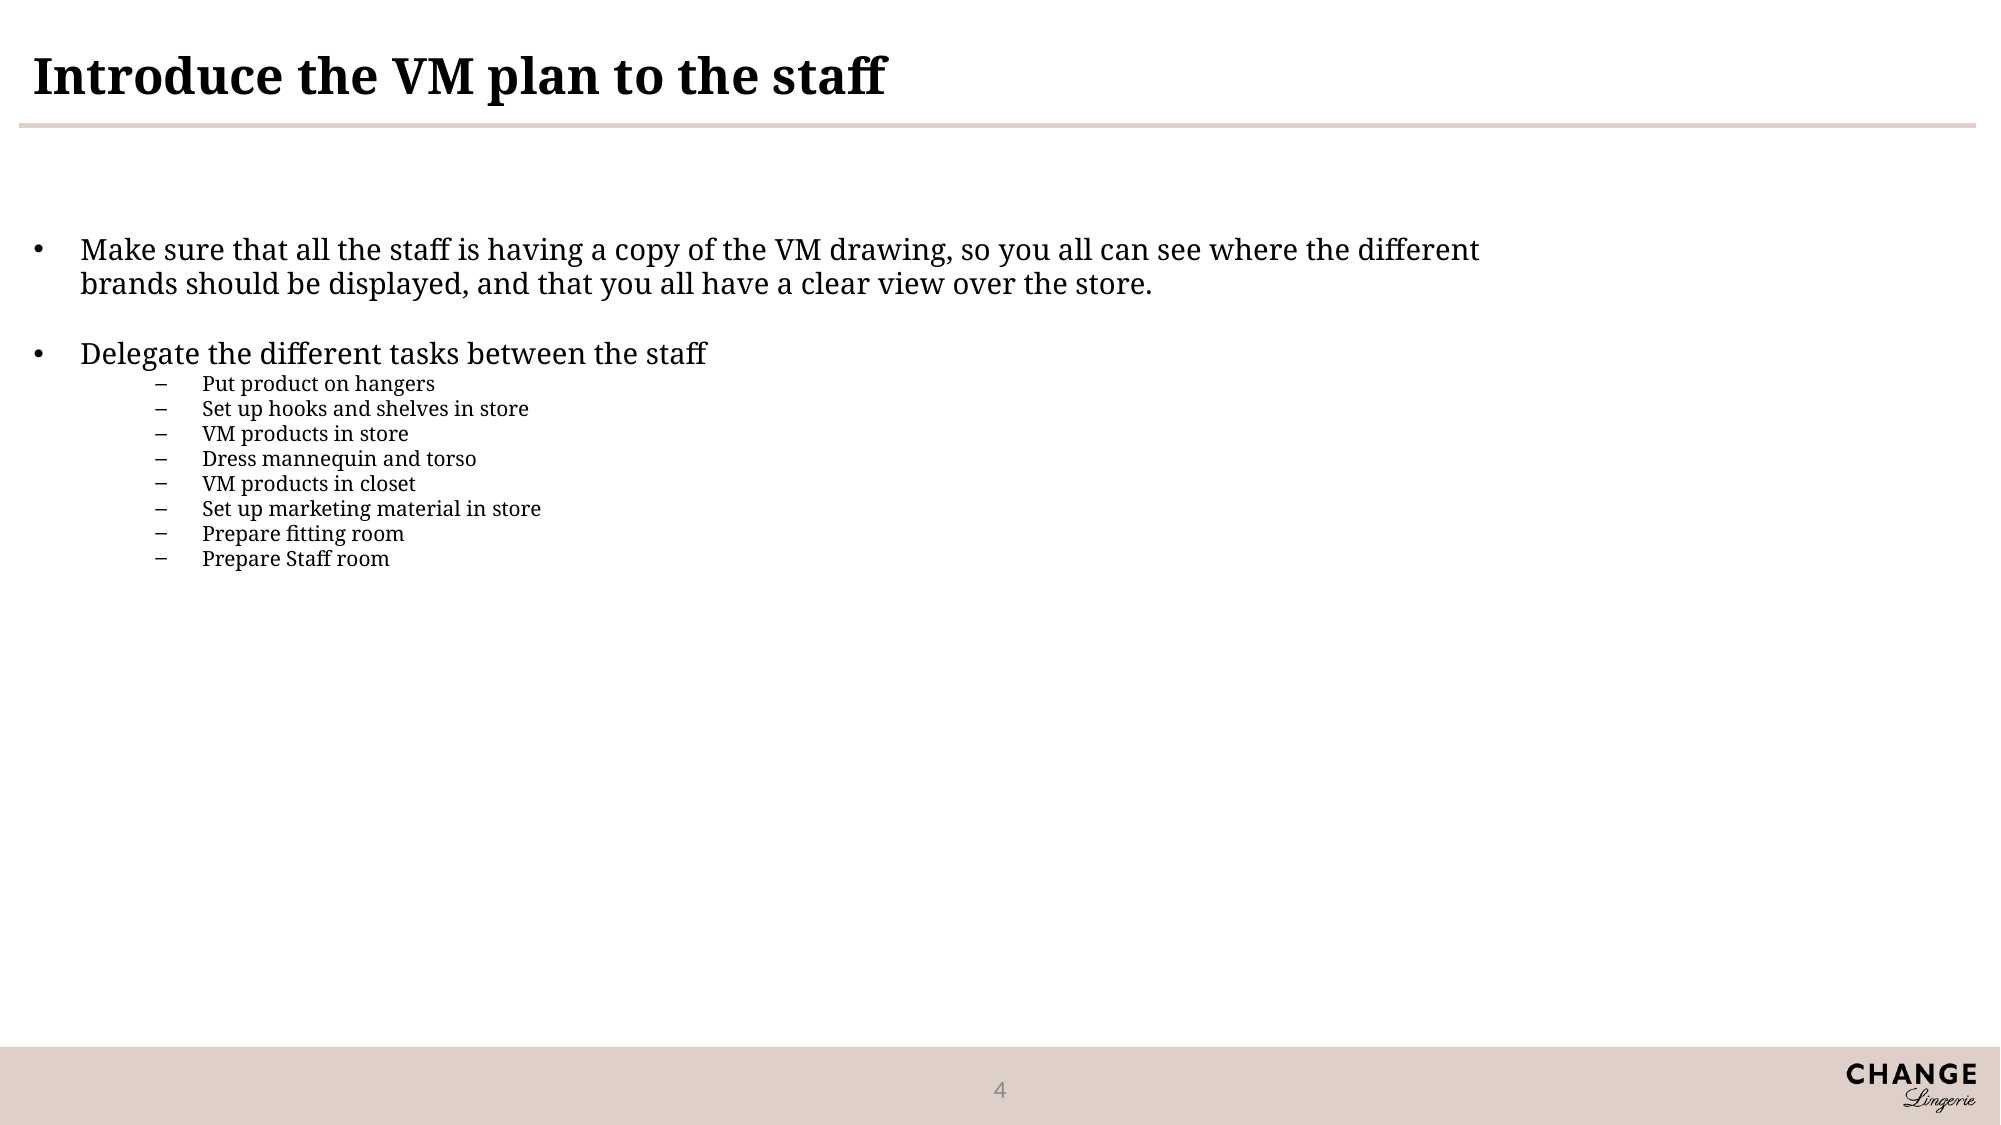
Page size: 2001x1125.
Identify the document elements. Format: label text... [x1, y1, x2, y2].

text_box 4 [344, 1046, 1656, 1125]
text_box [1656, 1046, 2000, 1125]
text_box Introduce the VM plan to the staff [18, 36, 1976, 112]
picture [1846, 1063, 1976, 1113]
text_box Make sure that all the staff is having a copy of the VM drawing, so you all can see where the different brands should be displayed, and that you all have a clear view over the store. Delegate the different tasks between the staff Put product on hangers Set up hooks and shelves in store VM products in store Dress mannequin and torso VM products in closet Set up marketing material in store Prepare fitting room Prepare Staff room [18, 178, 1498, 613]
text_box [0, 1046, 344, 1125]
